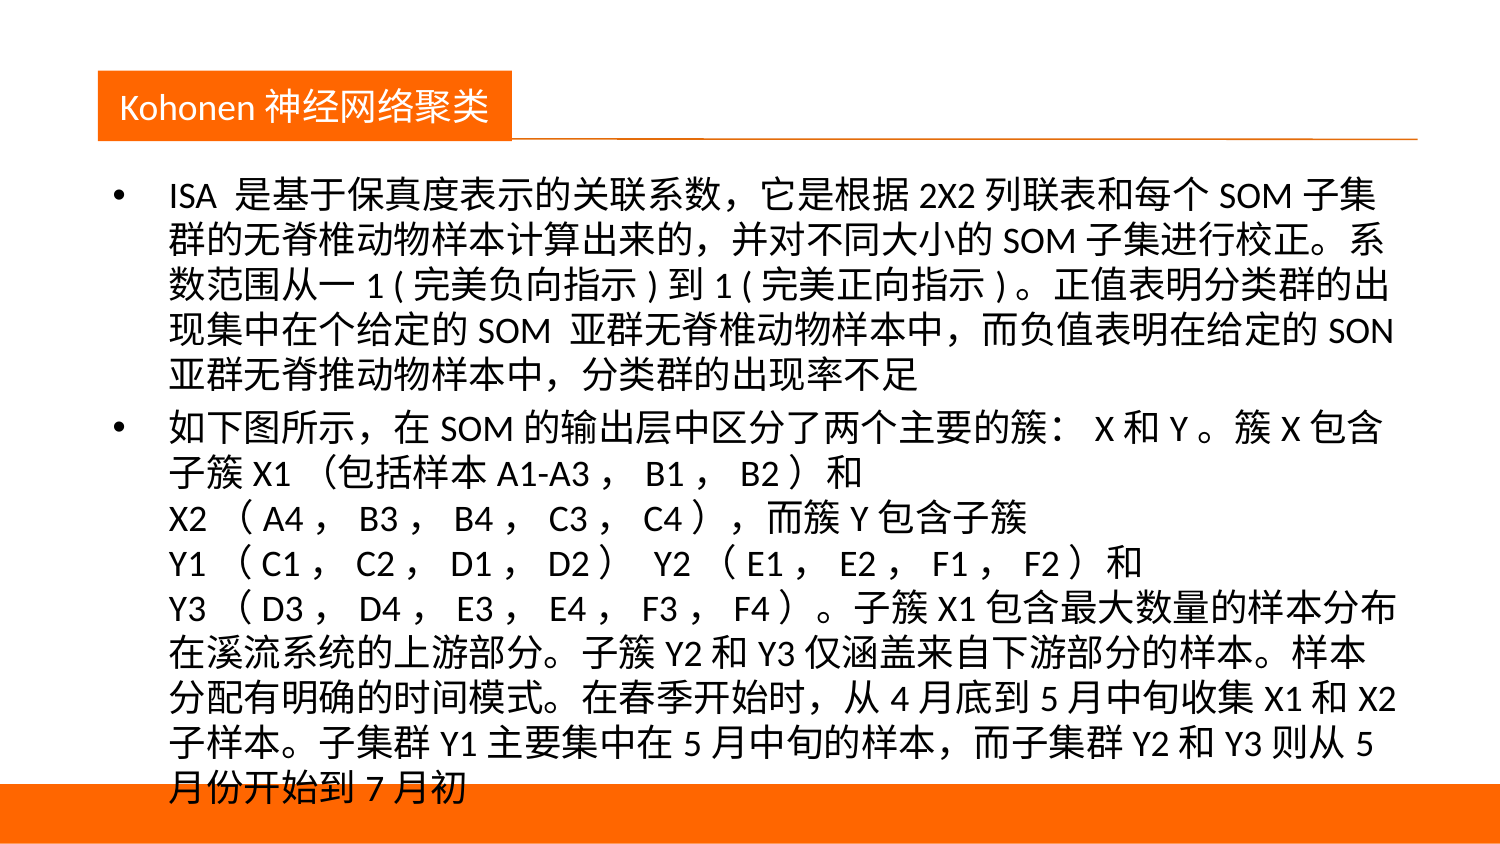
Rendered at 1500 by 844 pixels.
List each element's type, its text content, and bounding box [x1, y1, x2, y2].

text_box [0, 782, 1500, 844]
text_box ISA 是基于保真度表示的关联系数，它是根据2X2列联表和每个SOM子集群的无脊椎动物样本计算出来的，并对不同大小的SOM子集进行校正。系数范围从一1 (完美负向指示)到1 (完美正向指示)。正值表明分类群的出现集中在个给定的SOM 亚群无脊椎动物样本中，而负值表明在给定的SON亚群无脊推动物样本中，分类群的出现率不足 如下图所示，在SOM的输出层中区分了两个主要的簇：X和Y。簇X包含子簇X1（包括样本A1-A3，B1，B2）和X2（A4，B3，B4，C3，C4），而簇Y包含子簇Y1（C1，C2，D1，D2） Y2（E1，E2，F1，F2）和Y3（D3，D4，E3，E4，F3，F4）。子簇X1包含最大数量的样本分布在溪流系统的上游部分。子簇Y2和Y3仅涵盖来自下游部分的样本。样本分配有明确的时间模式。在春季开始时，从4月底到5月中旬收集X1和X2子样本。子集群Y1主要集中在5月中旬的样本，而子集群Y2和Y3则从5月份开始到7月初 [97, 164, 1418, 817]
text_box Kohonen神经网络聚类 [96, 68, 514, 143]
text_box [99, 70, 130, 147]
